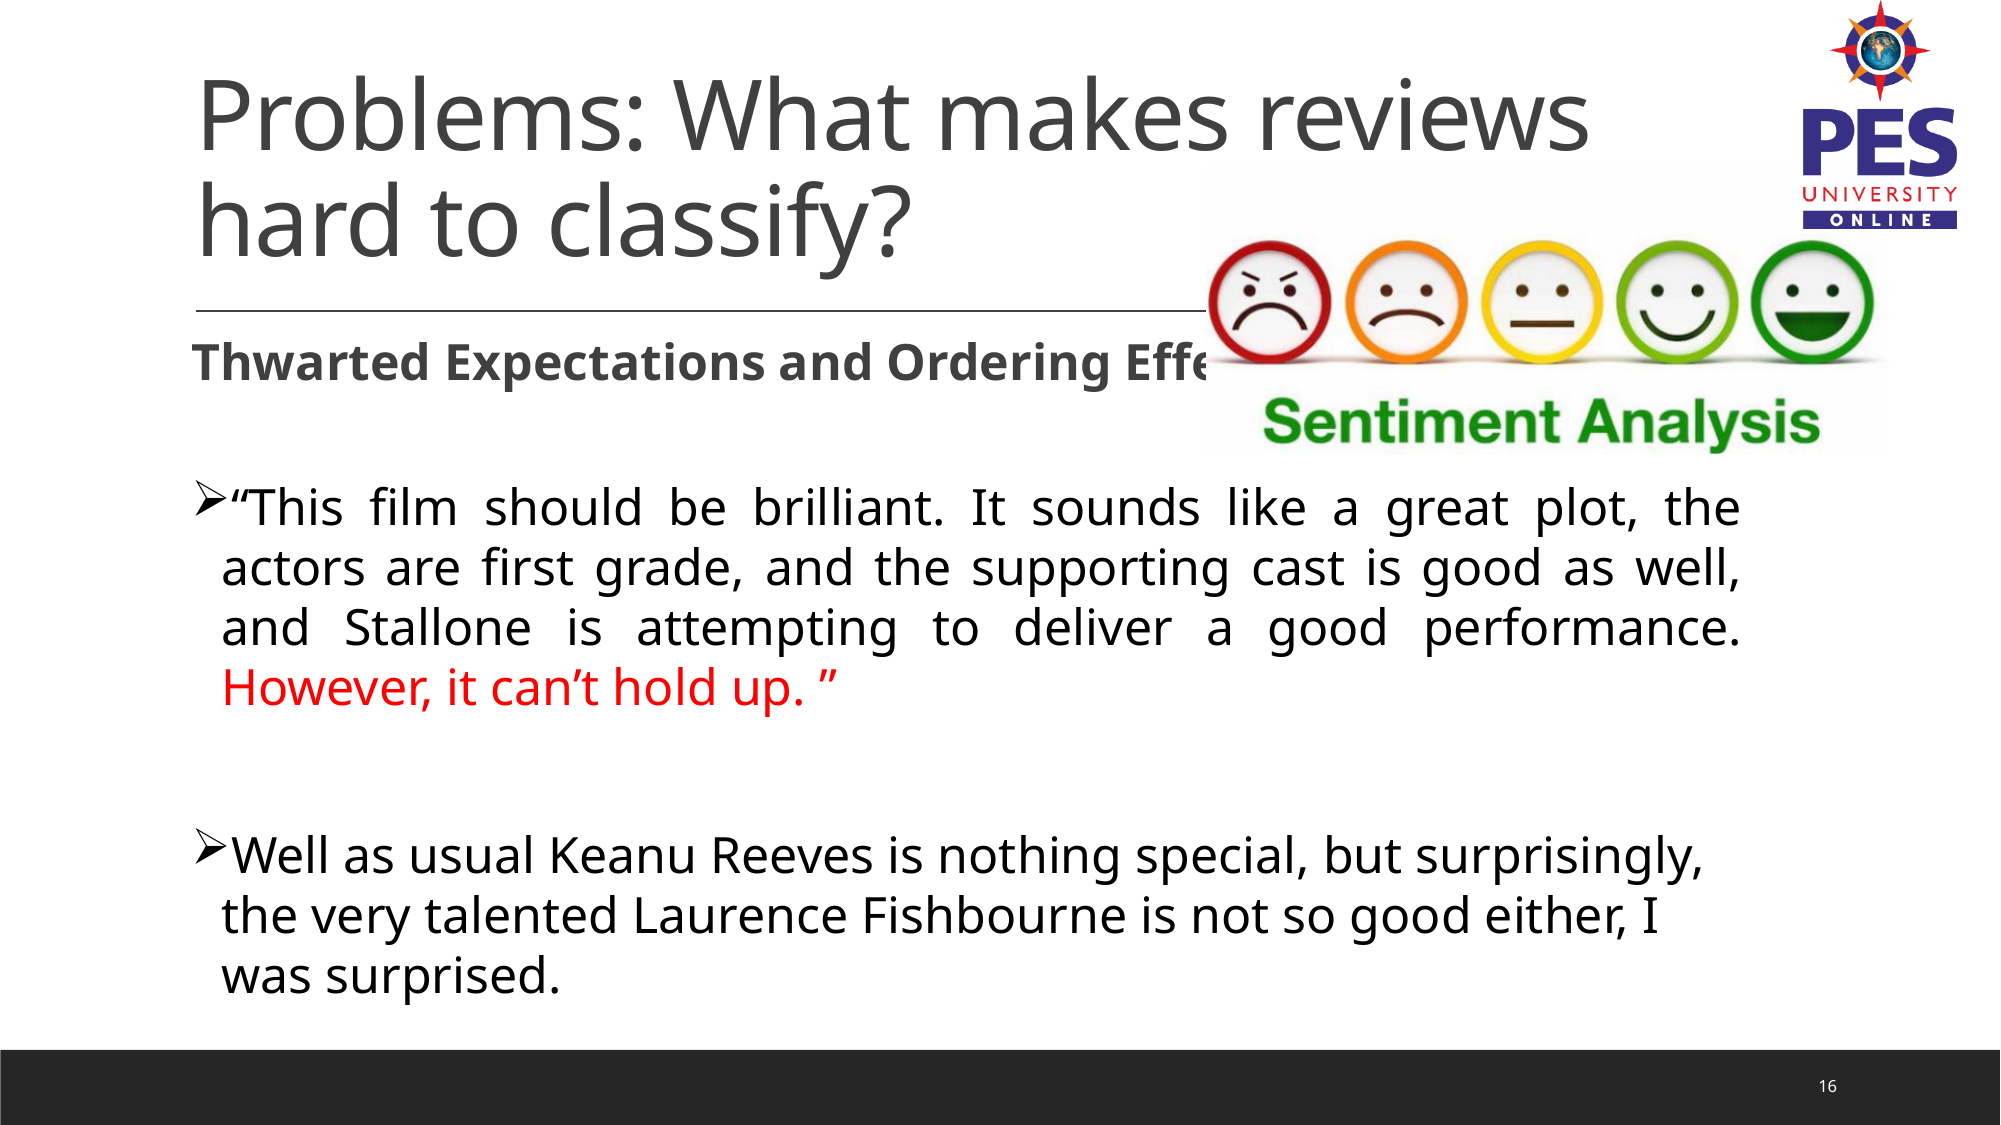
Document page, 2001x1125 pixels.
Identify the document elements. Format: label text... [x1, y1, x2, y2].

list Thwarted Expectations and Ordering Effects: “This film should be brilliant. It sounds like a great plot, the actors are first grade, and the supporting cast is good as well, and Stallone is attempting to deliver a good performance. However, it can’t hold up. ” Well as usual Keanu Reeves is nothing special, but surprisingly, the very talented Laurence Fishbourne is not so good either, I was surprised. [158, 322, 1744, 940]
slide_number 16 [1803, 1057, 1932, 1118]
picture [1206, 0, 1958, 455]
title Problems: What makes reviews hard to classify? [180, 47, 1800, 285]
